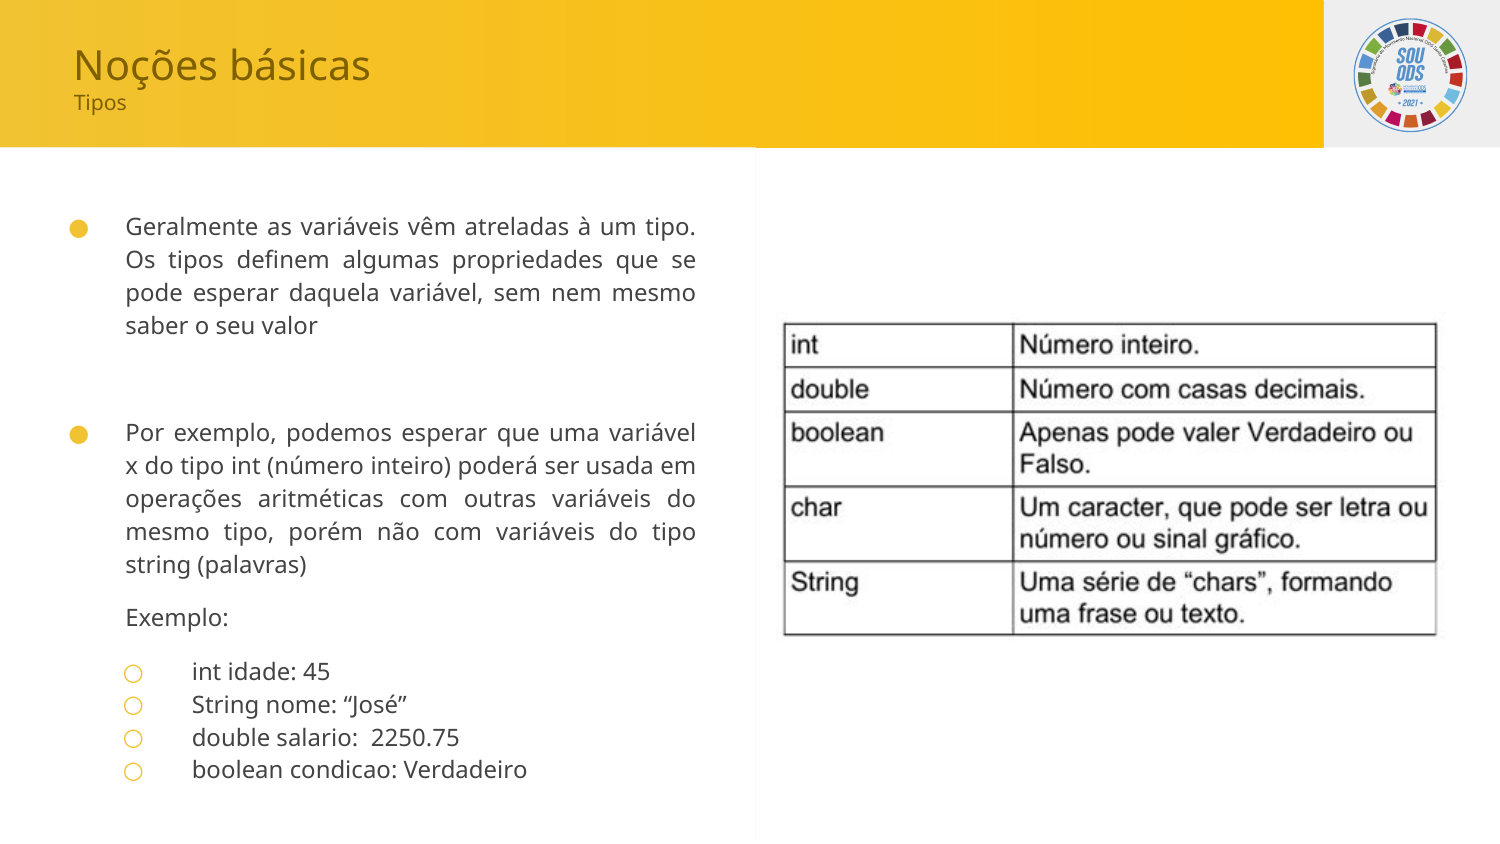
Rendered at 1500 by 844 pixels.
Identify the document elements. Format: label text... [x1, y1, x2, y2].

picture [1350, 12, 1474, 136]
list Geralmente as variáveis vêm atreladas à um tipo. Os tipos definem algumas propriedades que se pode esperar daquela variável, sem nem mesmo saber o seu valor Por exemplo, podemos esperar que uma variável x do tipo int (número inteiro) poderá ser usada em operações aritméticas com outras variáveis do mesmo tipo, porém não com variáveis do tipo string (palavras) Exemplo: int idade: 45 String nome: “José” double salario: 2250.75 boolean condicao: Verdadeiro [0, 147, 756, 844]
picture [764, 312, 1460, 650]
subtitle Tipos [59, 104, 1324, 131]
title Noções básicas [59, 23, 1324, 104]
